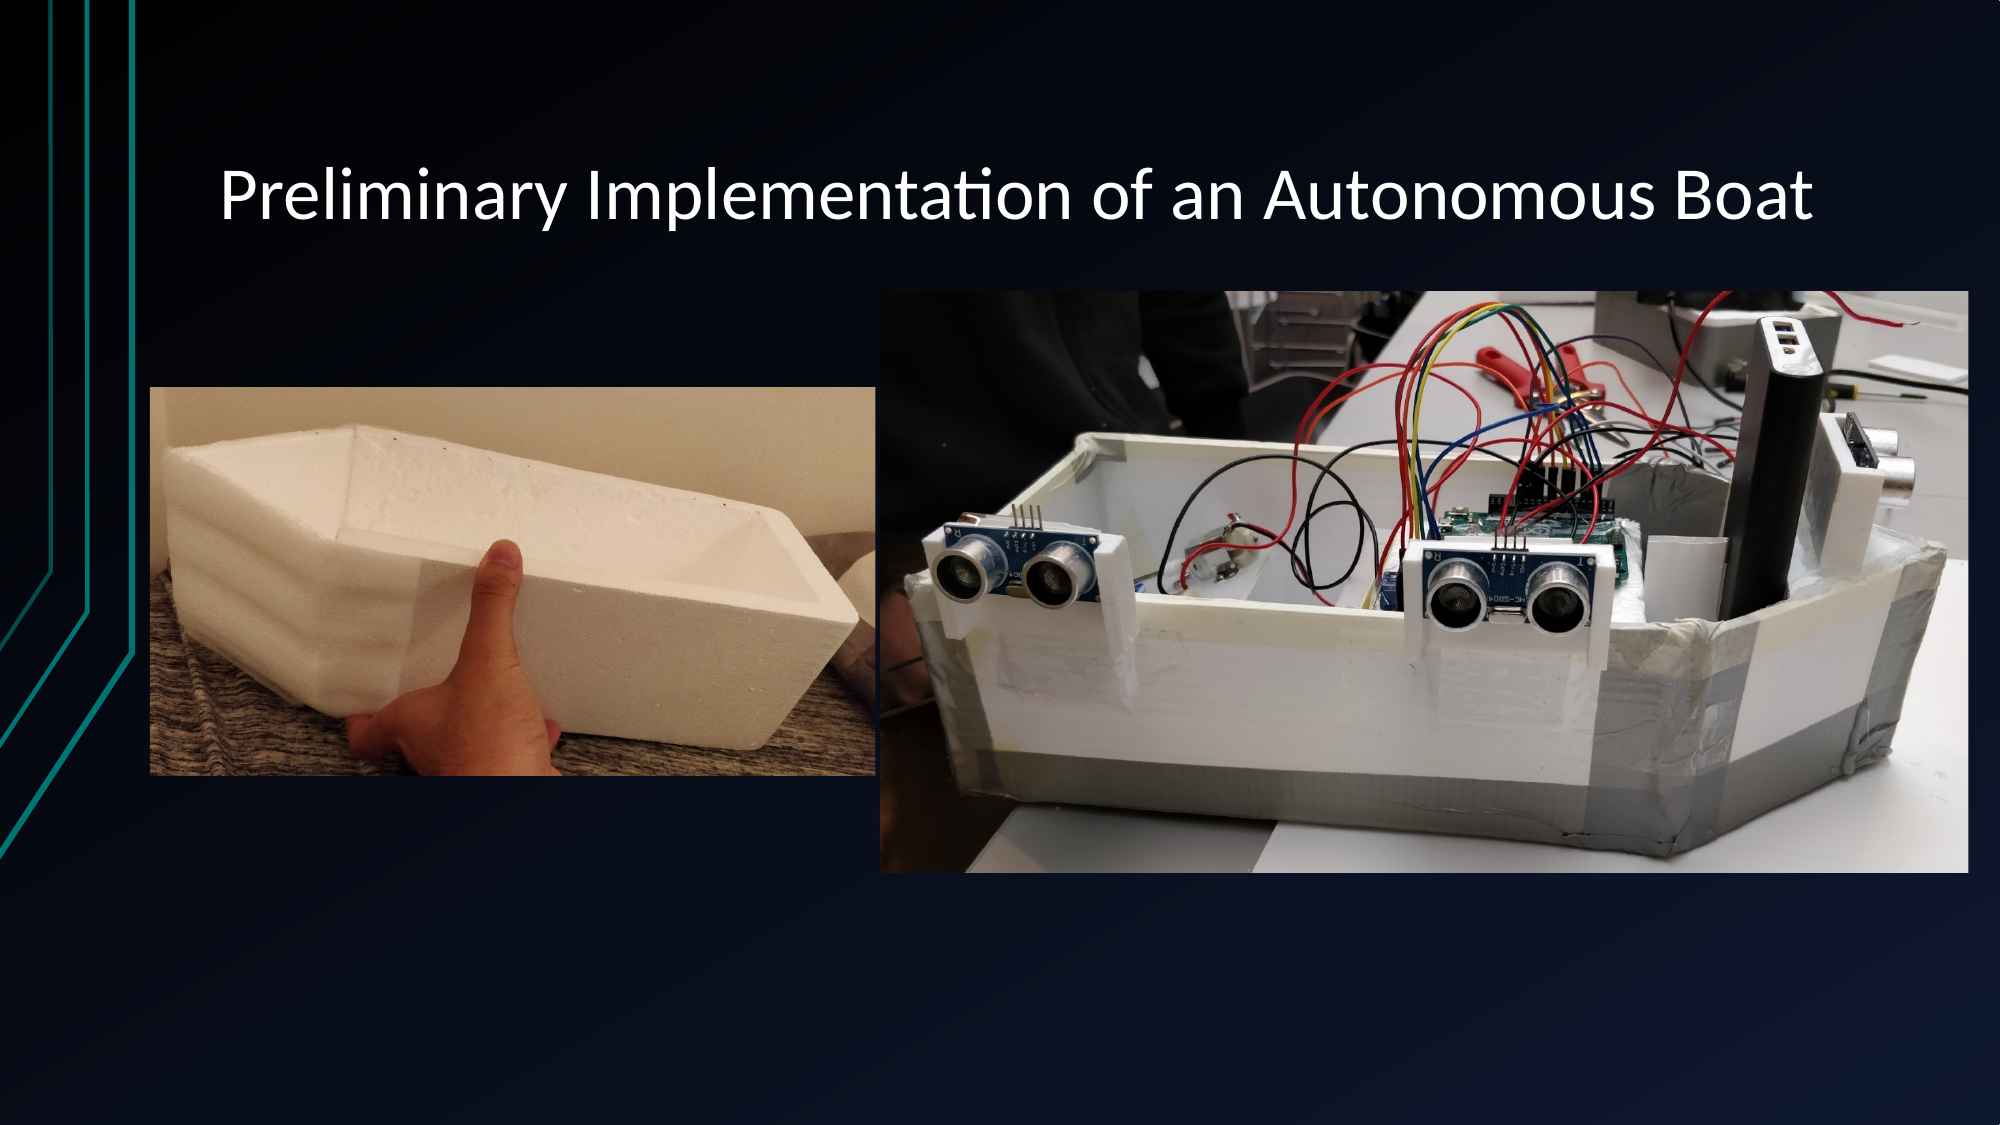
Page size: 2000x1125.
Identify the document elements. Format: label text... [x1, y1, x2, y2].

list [149, 387, 876, 777]
picture [879, 290, 1969, 873]
title Preliminary Implementation of an Autonomous Boat [199, 45, 1900, 246]
